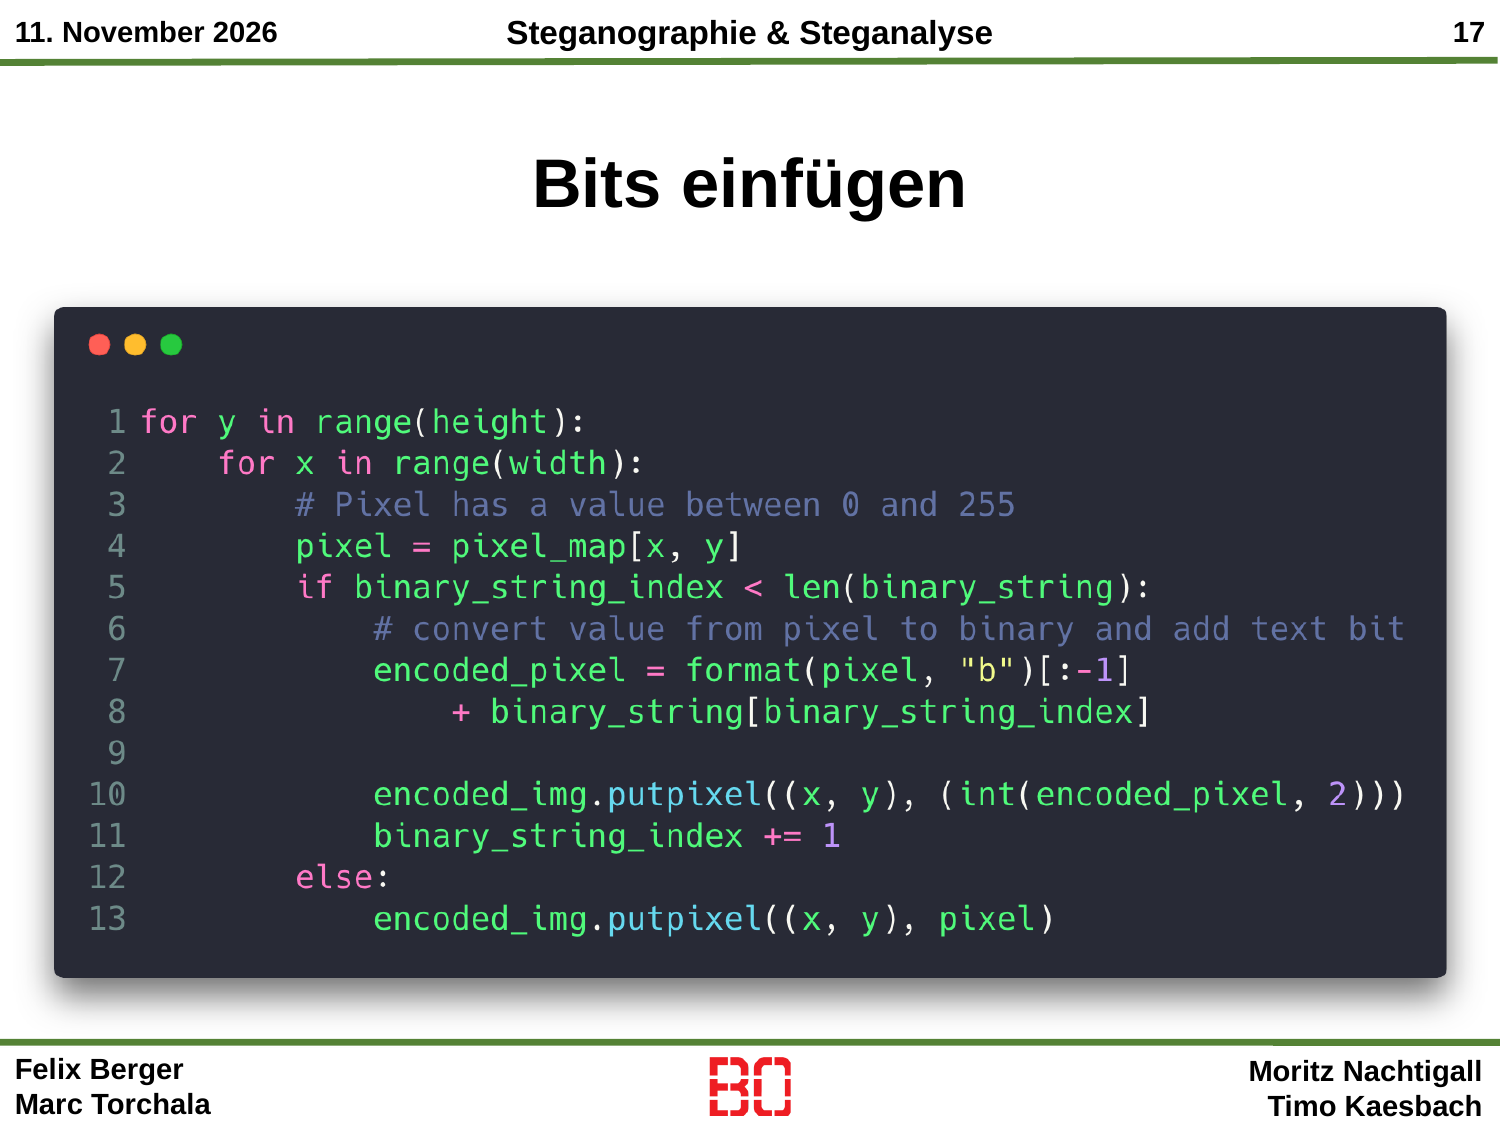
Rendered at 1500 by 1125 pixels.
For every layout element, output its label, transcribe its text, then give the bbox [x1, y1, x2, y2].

title Bits einfügen [103, 76, 1397, 238]
picture [0, 238, 1500, 1049]
